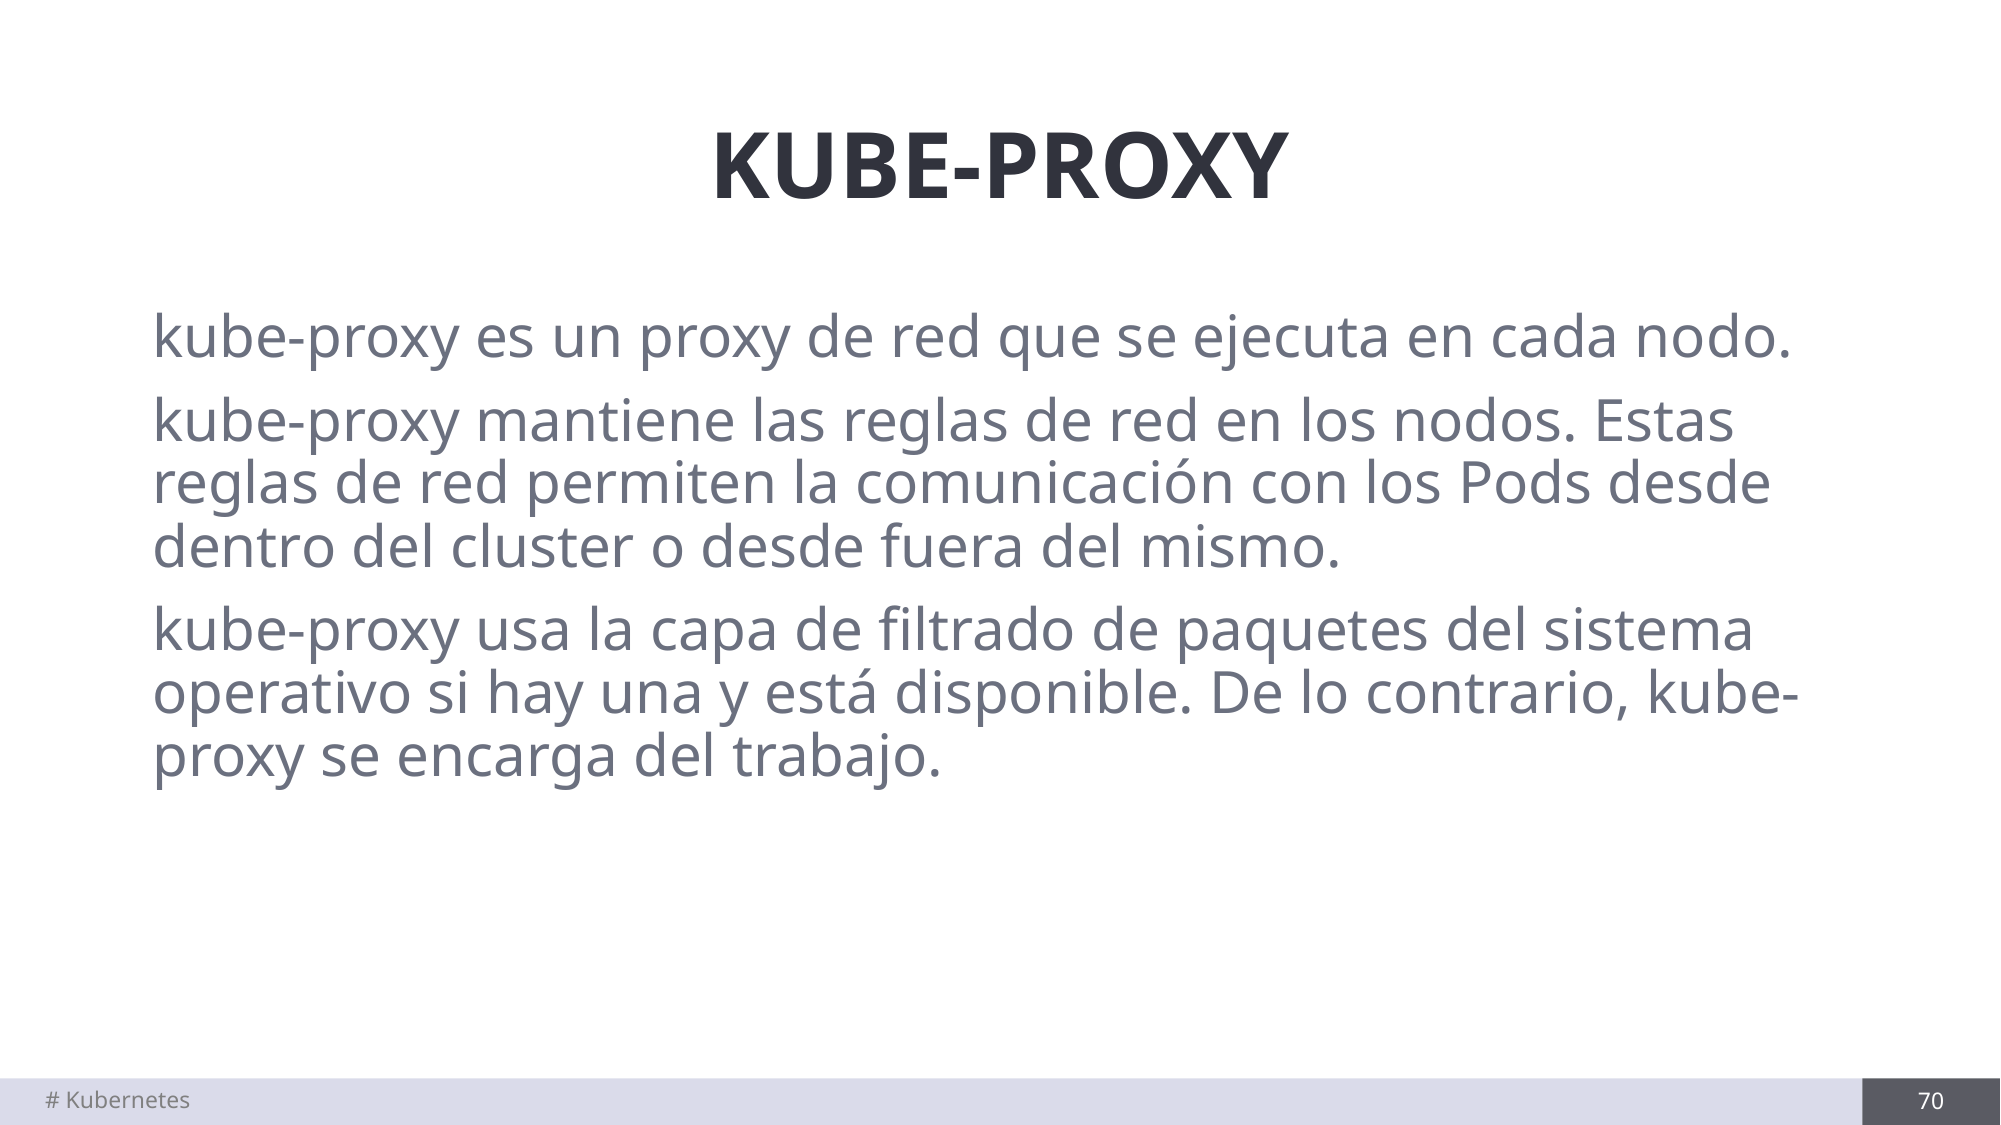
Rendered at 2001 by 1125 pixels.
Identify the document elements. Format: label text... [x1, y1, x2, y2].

list kube-proxy es un proxy de red que se ejecuta en cada nodo. kube-proxy mantiene las reglas de red en los nodos. Estas reglas de red permiten la comunicación con los Pods desde dentro del cluster o desde fuera del mismo. kube-proxy usa la capa de filtrado de paquetes del sistema operativo si hay una y está disponible. De lo contrario, kube-proxy se encarga del trabajo. [137, 299, 1863, 1014]
title KUBE-PROXY [137, 59, 1863, 278]
footer # Kubernetes [0, 1078, 1862, 1125]
slide_number 70 [1862, 1078, 2000, 1125]
